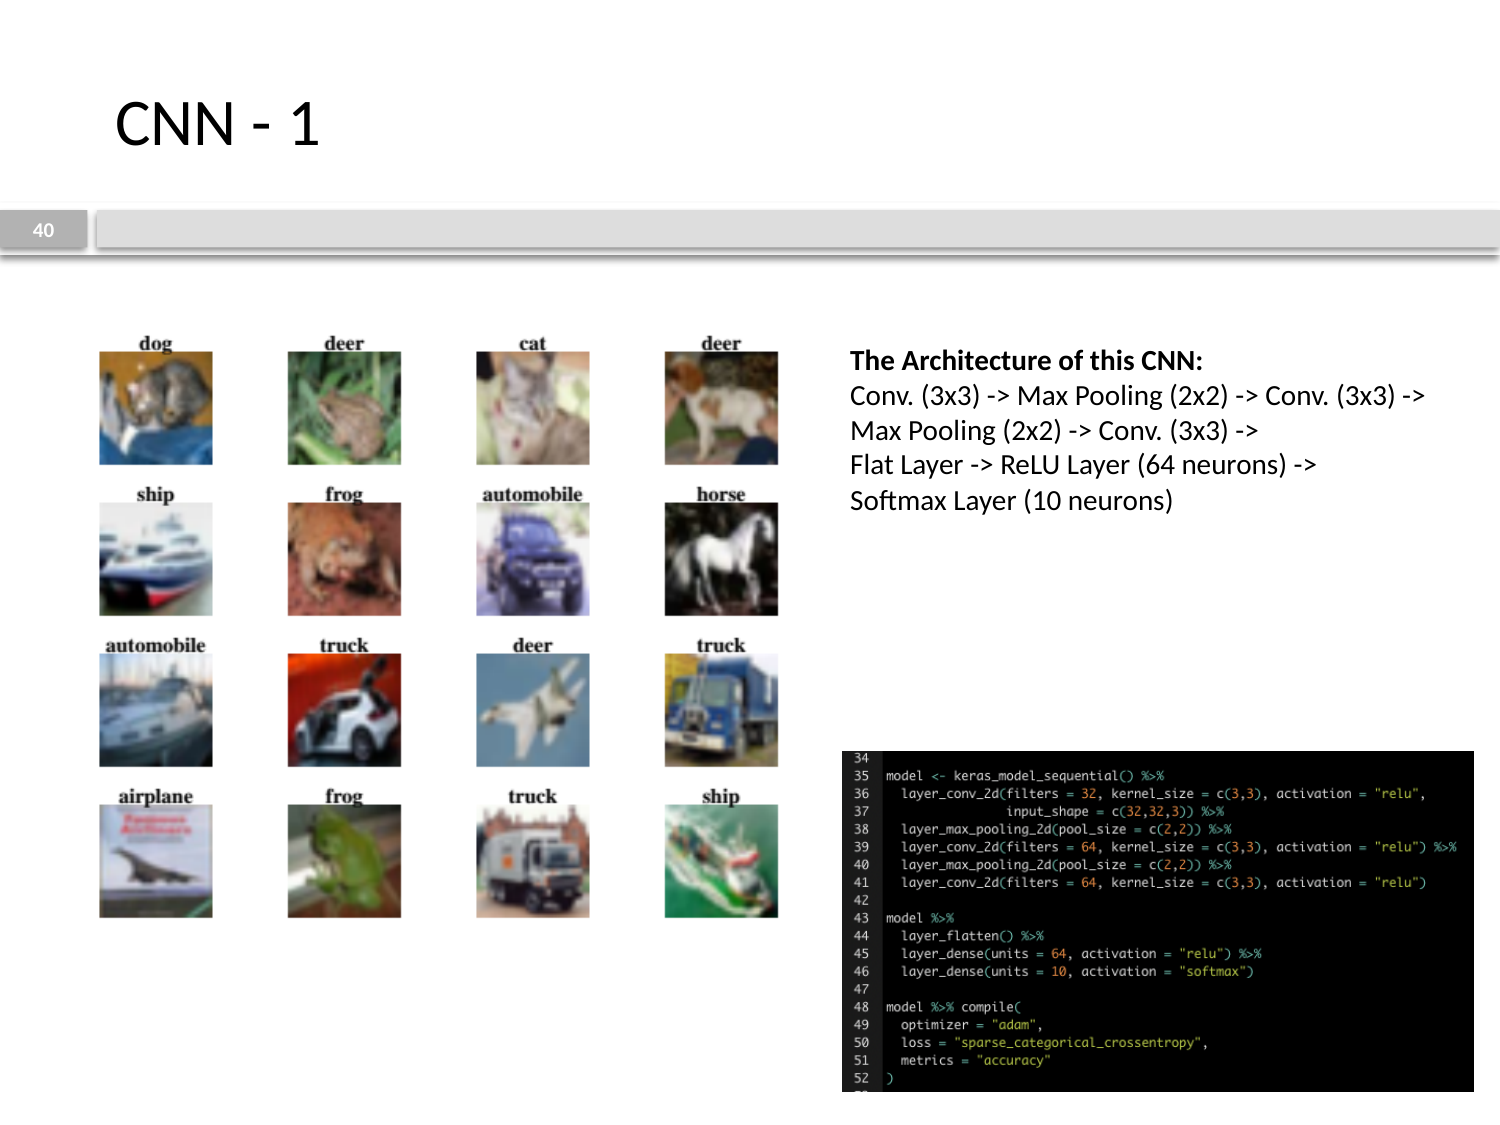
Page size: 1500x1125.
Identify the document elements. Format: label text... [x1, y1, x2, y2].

picture [62, 333, 813, 934]
picture [841, 751, 1474, 1092]
title CNN - 1 [100, 37, 1438, 200]
slide_number 40 [0, 208, 88, 249]
text_box The Architecture of this CNN: Conv. (3x3) -> Max Pooling (2x2) -> Conv. (3x3) -> Max Pooling (2x2) -> Conv. (3x3) -> Flat Layer -> ReLU Layer (64 neurons) -> Softmax Layer (10 neurons) [835, 333, 1467, 524]
